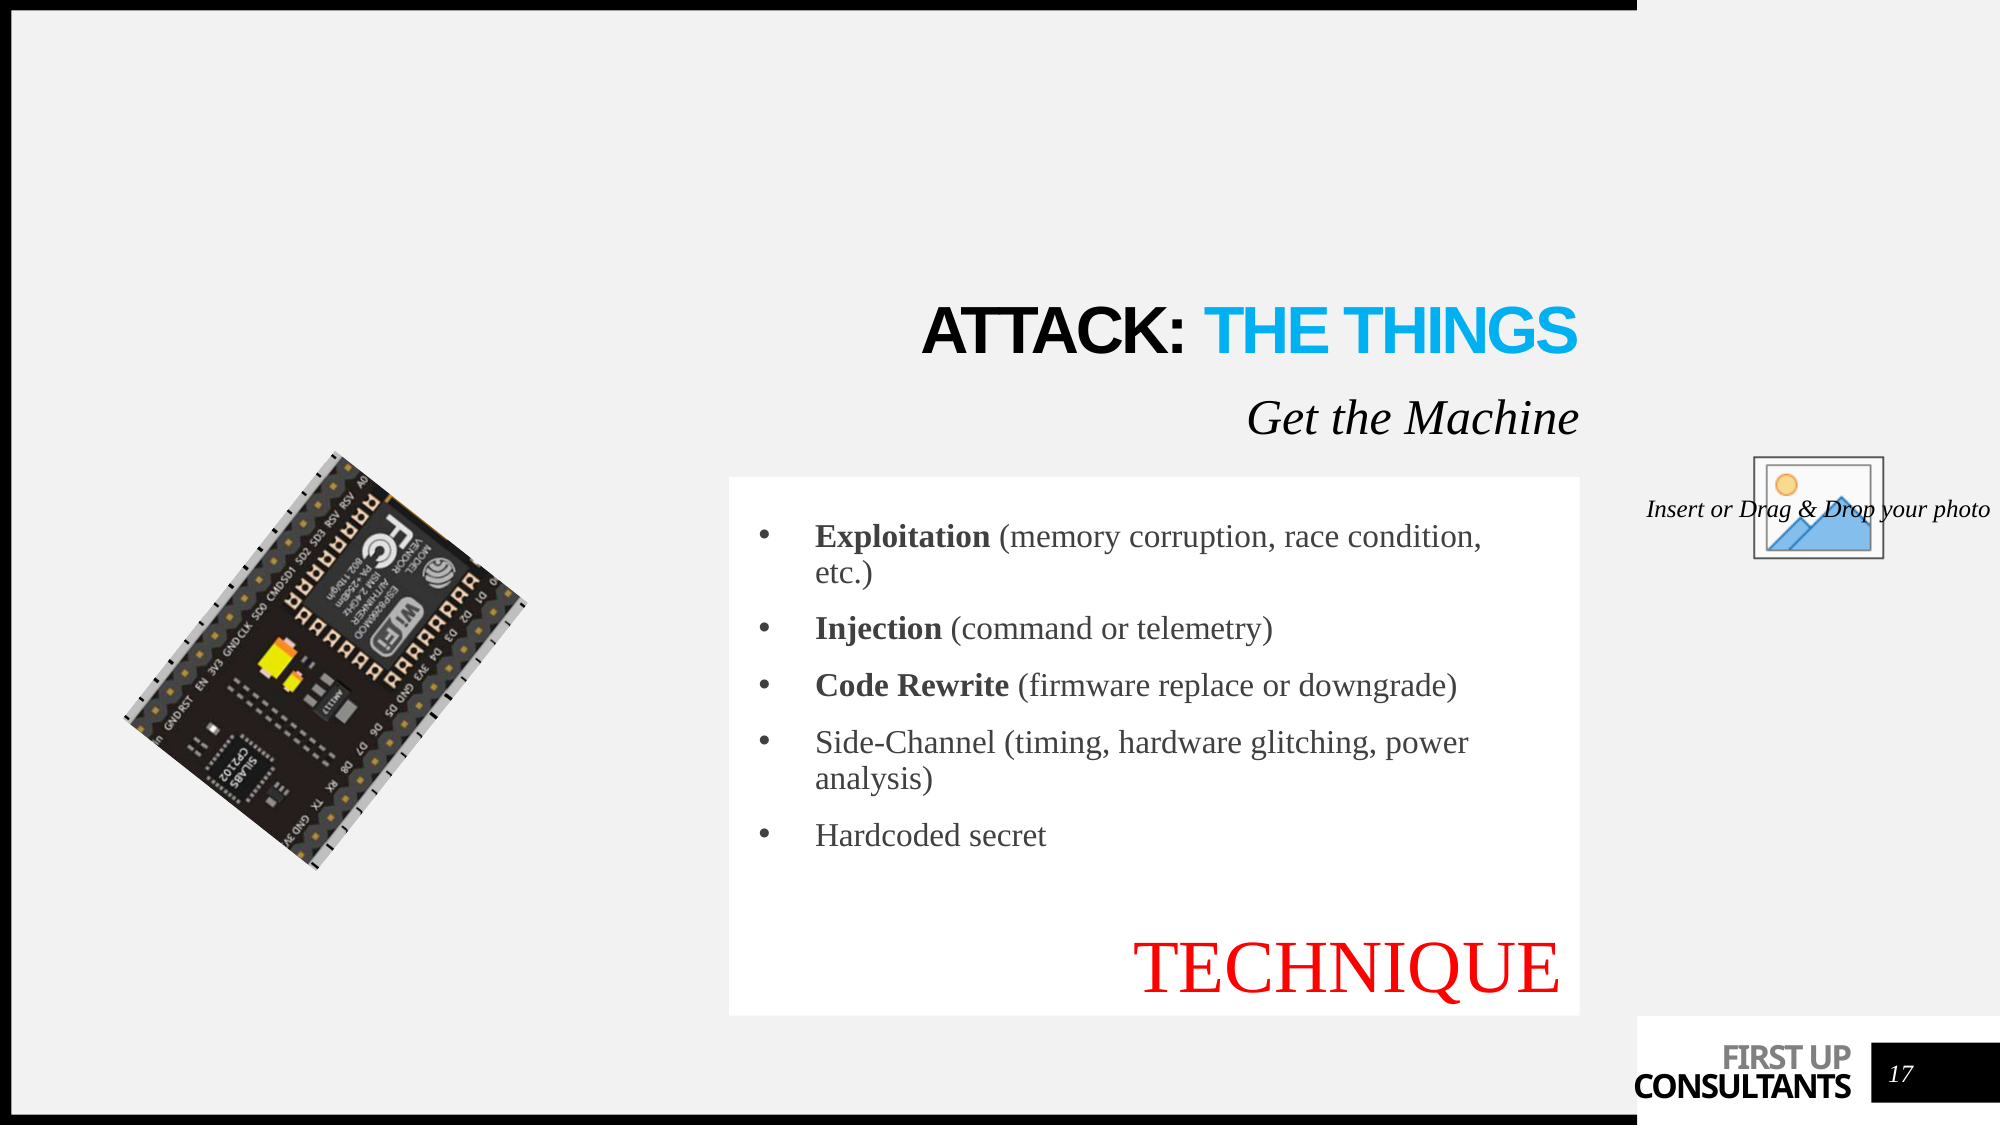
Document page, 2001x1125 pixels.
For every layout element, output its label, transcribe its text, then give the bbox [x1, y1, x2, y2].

text_box TECHNIQUE [1118, 909, 1578, 1015]
picture [123, 451, 528, 871]
title Attack: the things [729, 296, 1580, 368]
slide_number 17 [1877, 1050, 1924, 1096]
picture [1637, 0, 2000, 1016]
list Get the Machine [729, 391, 1580, 451]
list Exploitation (memory corruption, race condition, etc.) Injection (command or telemetry) Code Rewrite (firmware replace or downgrade) Side-Channel (timing, hardware glitching, power analysis) Hardcoded secret [729, 477, 1580, 1016]
